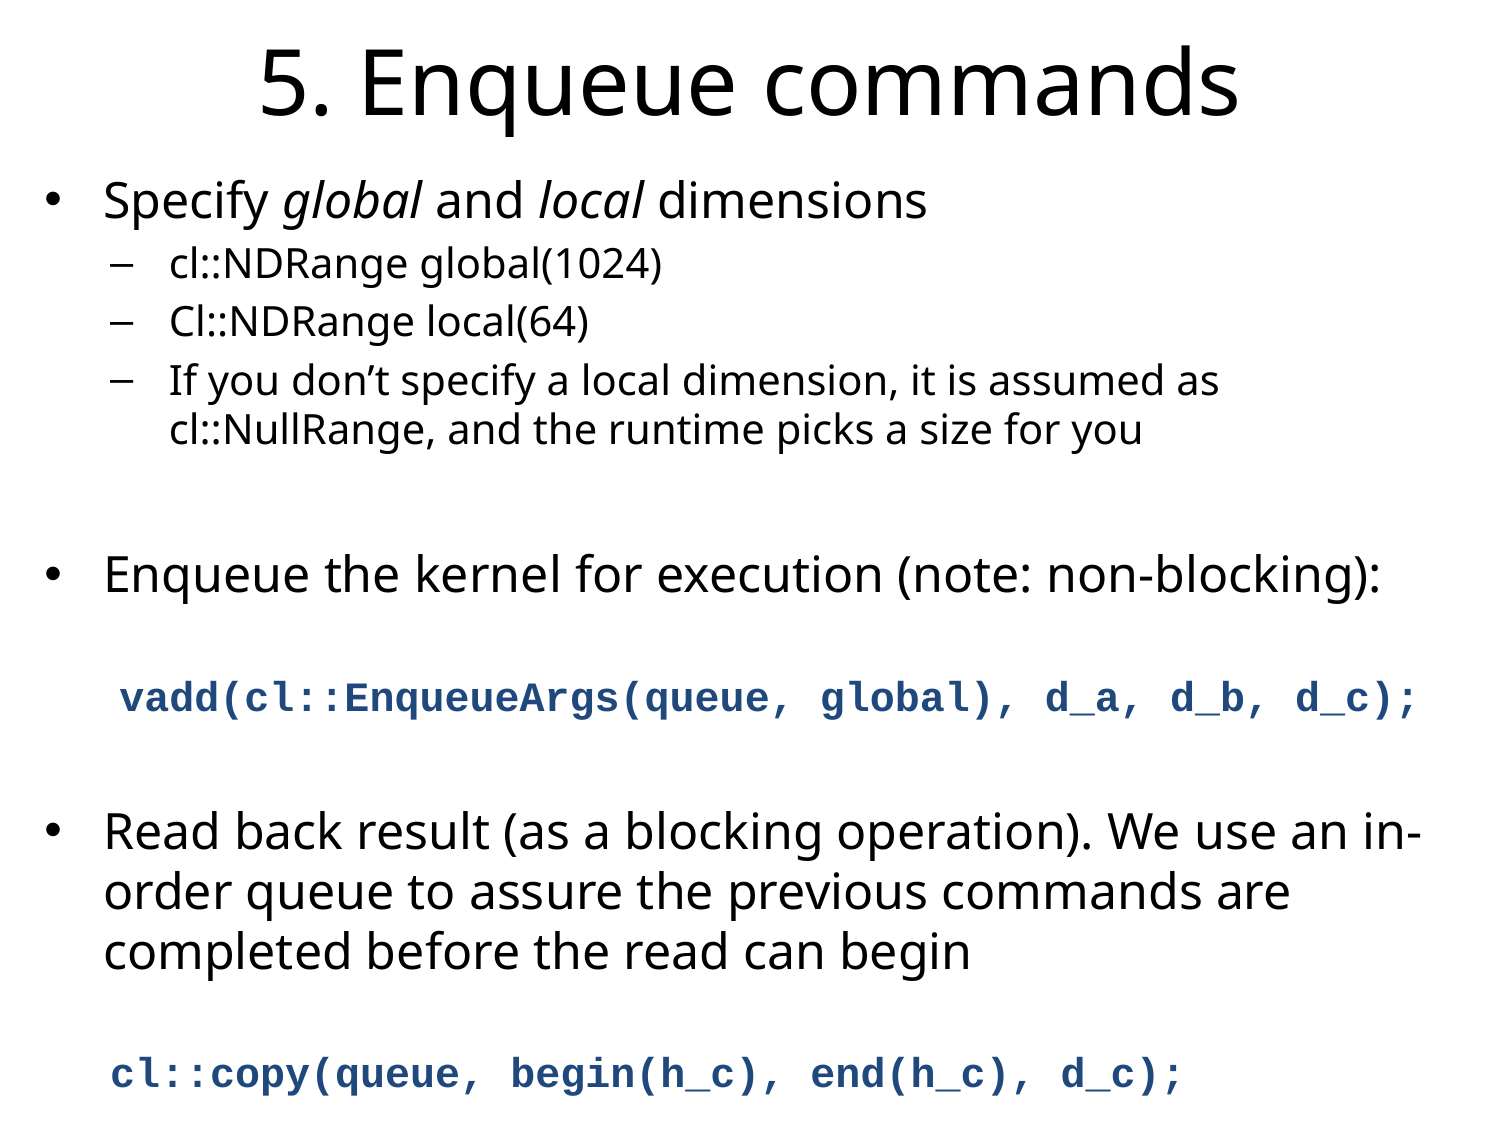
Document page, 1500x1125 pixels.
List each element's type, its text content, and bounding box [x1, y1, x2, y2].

title 5. Enqueue commands [75, 0, 1425, 160]
list Specify global and local dimensions cl::NDRange global(1024) Cl::NDRange local(64) If you don’t specify a local dimension, it is assumed as cl::NullRange, and the runtime picks a size for you Enqueue the kernel for execution (note: non-blocking): vadd(cl::EnqueueArgs(queue, global), d_a, d_b, d_c); Read back result (as a blocking operation). We use an in-order queue to assure the previous commands are completed before the read can begin cl::copy(queue, begin(h_c), end(h_c), d_c); [29, 160, 1471, 1094]
